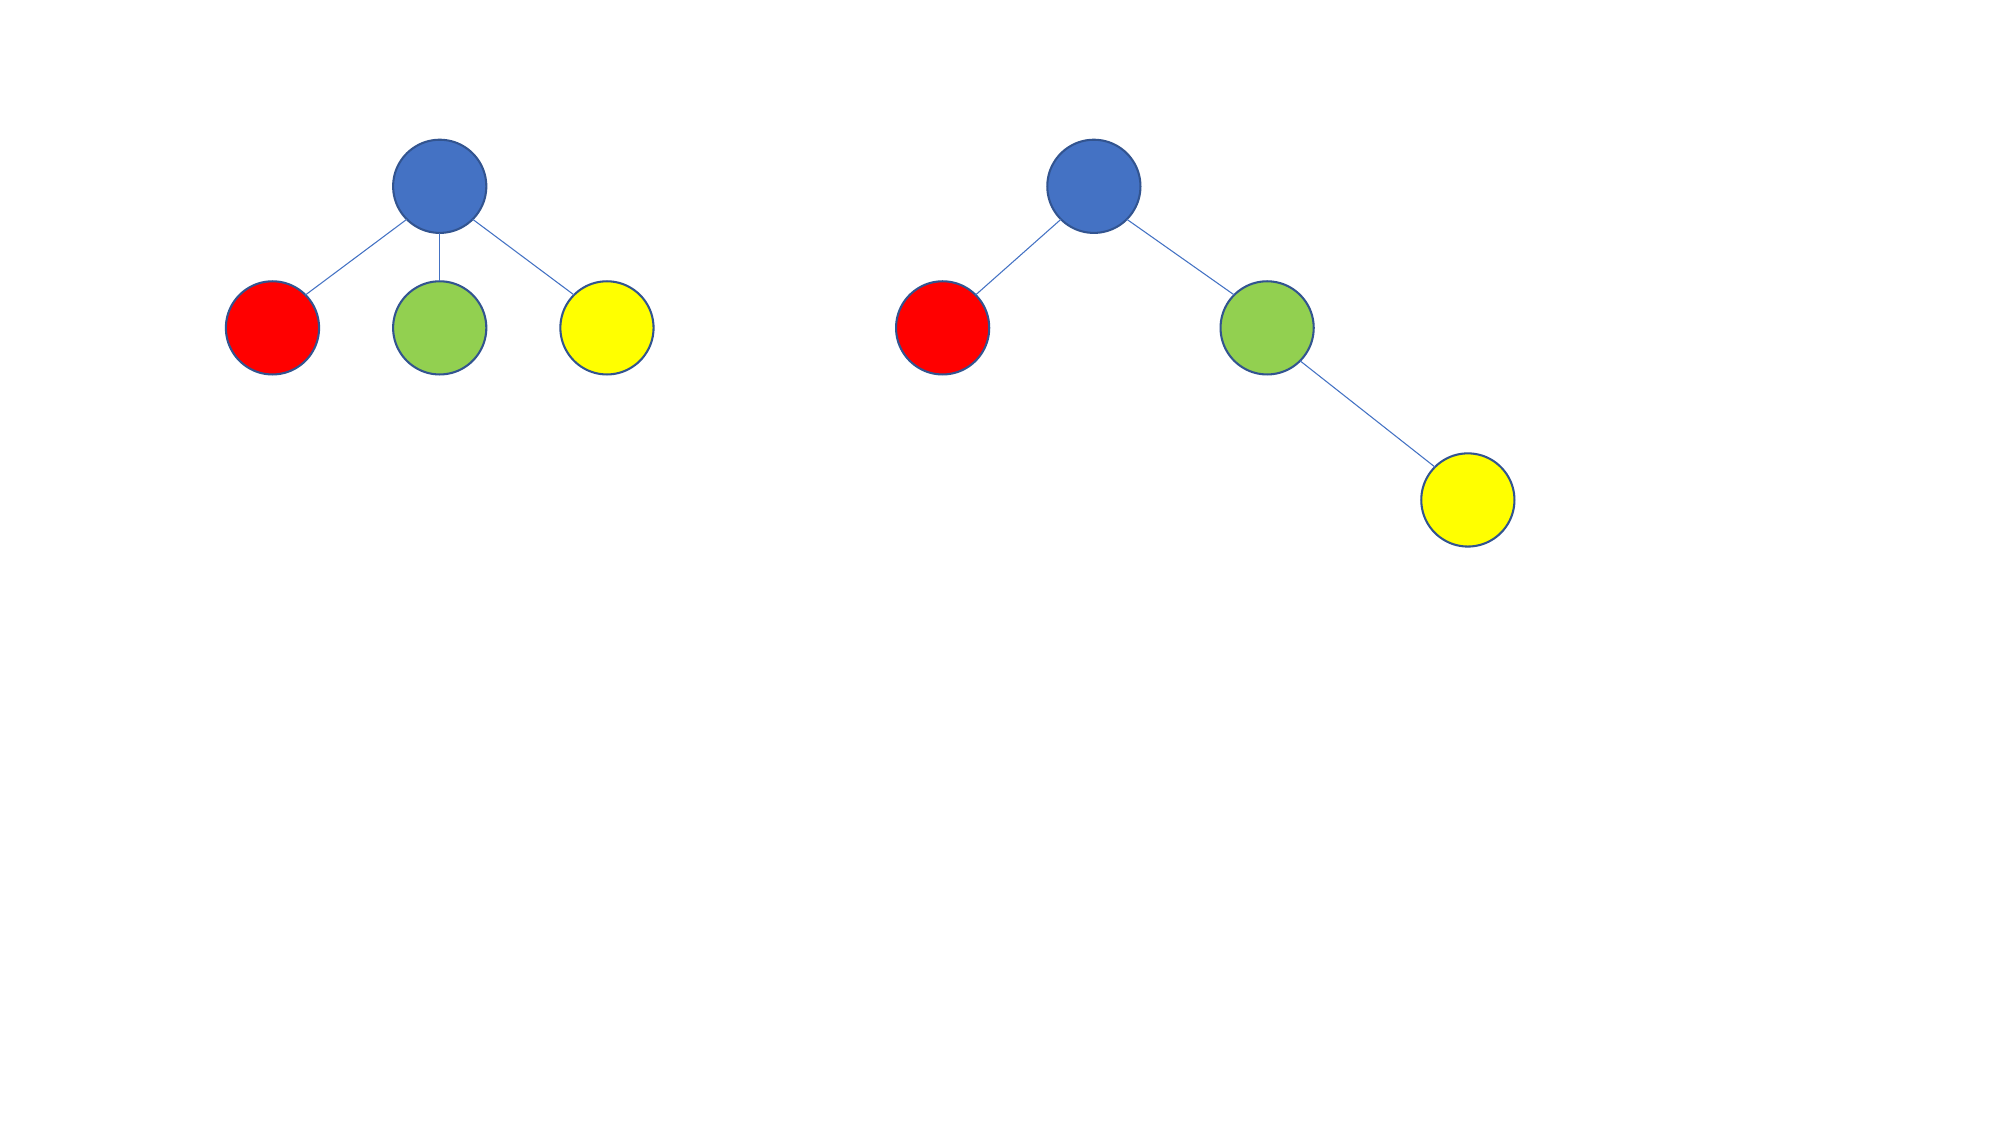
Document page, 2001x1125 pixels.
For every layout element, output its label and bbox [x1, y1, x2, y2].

text_box [1126, 219, 1235, 295]
text_box [559, 280, 655, 376]
text_box [1300, 360, 1435, 467]
text_box [305, 219, 407, 295]
text_box [1046, 138, 1142, 234]
text_box [224, 280, 321, 376]
text_box [392, 138, 488, 234]
text_box [975, 219, 1061, 295]
text_box [472, 219, 574, 295]
text_box [1219, 280, 1315, 376]
text_box [1420, 452, 1516, 548]
text_box [392, 280, 488, 376]
text_box [895, 280, 991, 376]
